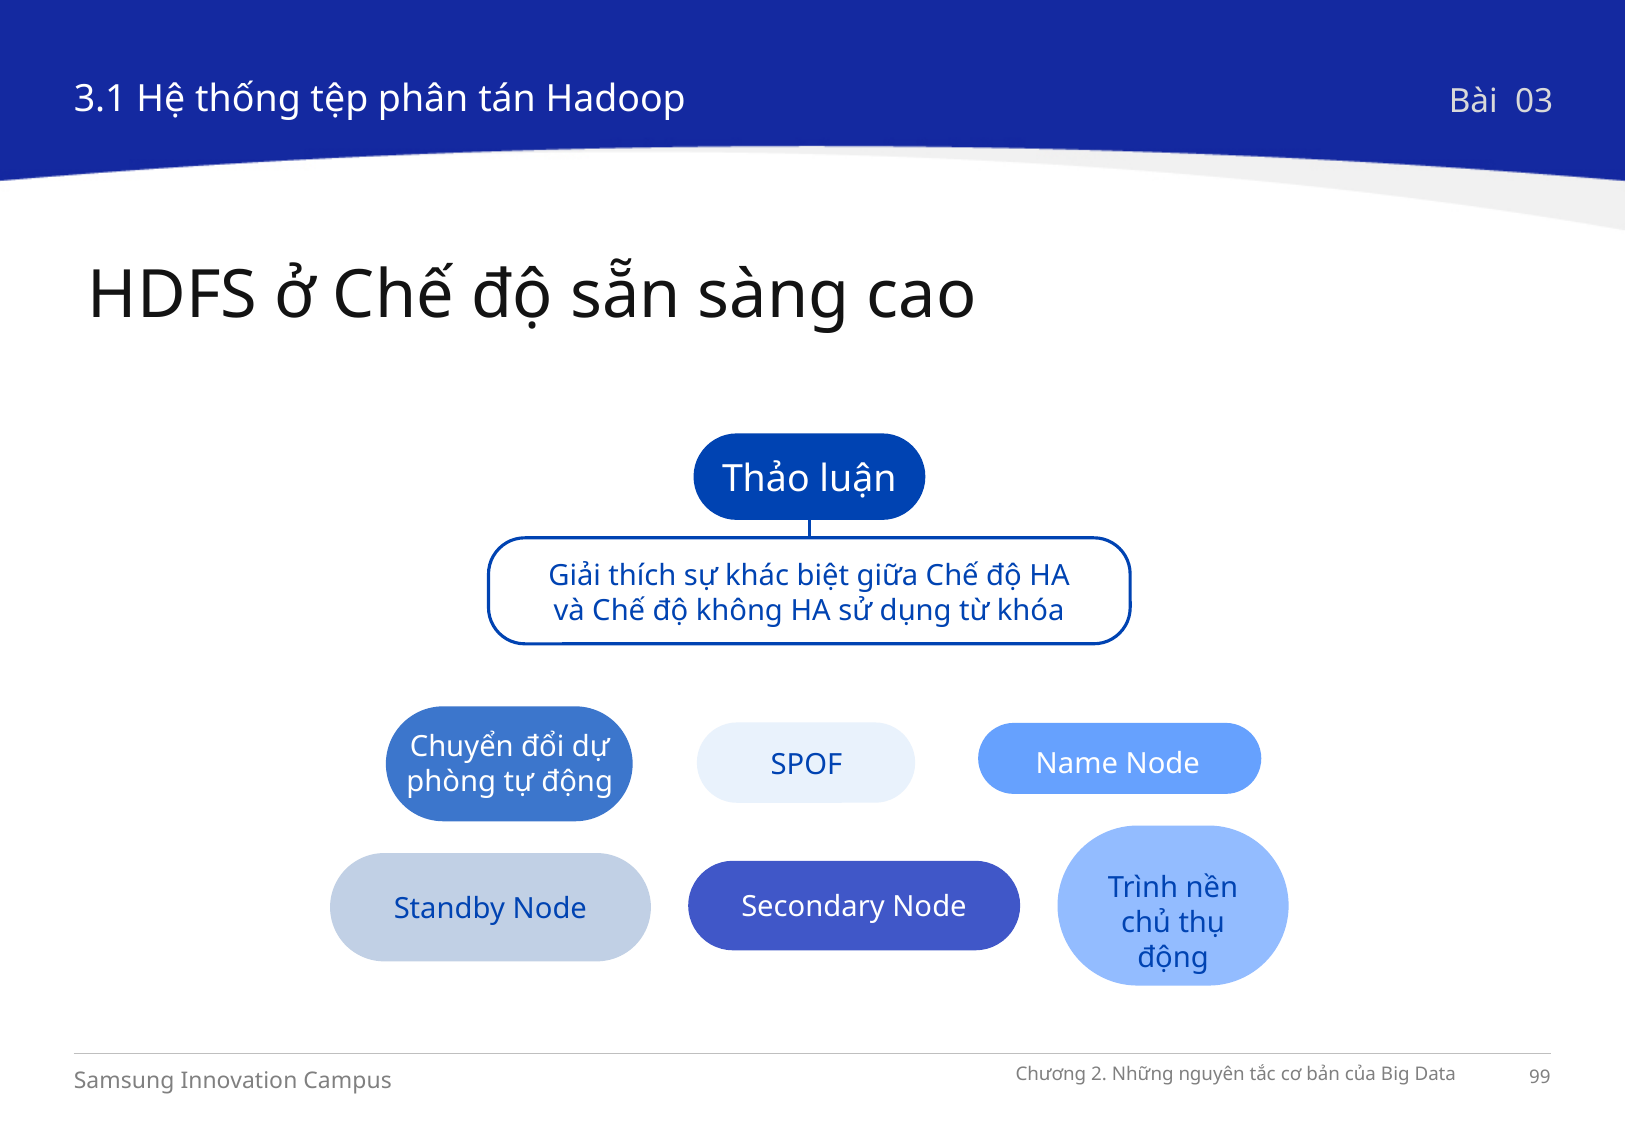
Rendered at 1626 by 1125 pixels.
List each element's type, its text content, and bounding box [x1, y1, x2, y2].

picture [0, 0, 1625, 1125]
list HDFS ở Chế độ sẵn sàng cao [87, 249, 1531, 331]
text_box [330, 434, 1289, 986]
list 3.1 Hệ thống tệp phân tán Hadoop [73, 73, 1308, 119]
list Bài 03 [1423, 79, 1554, 120]
